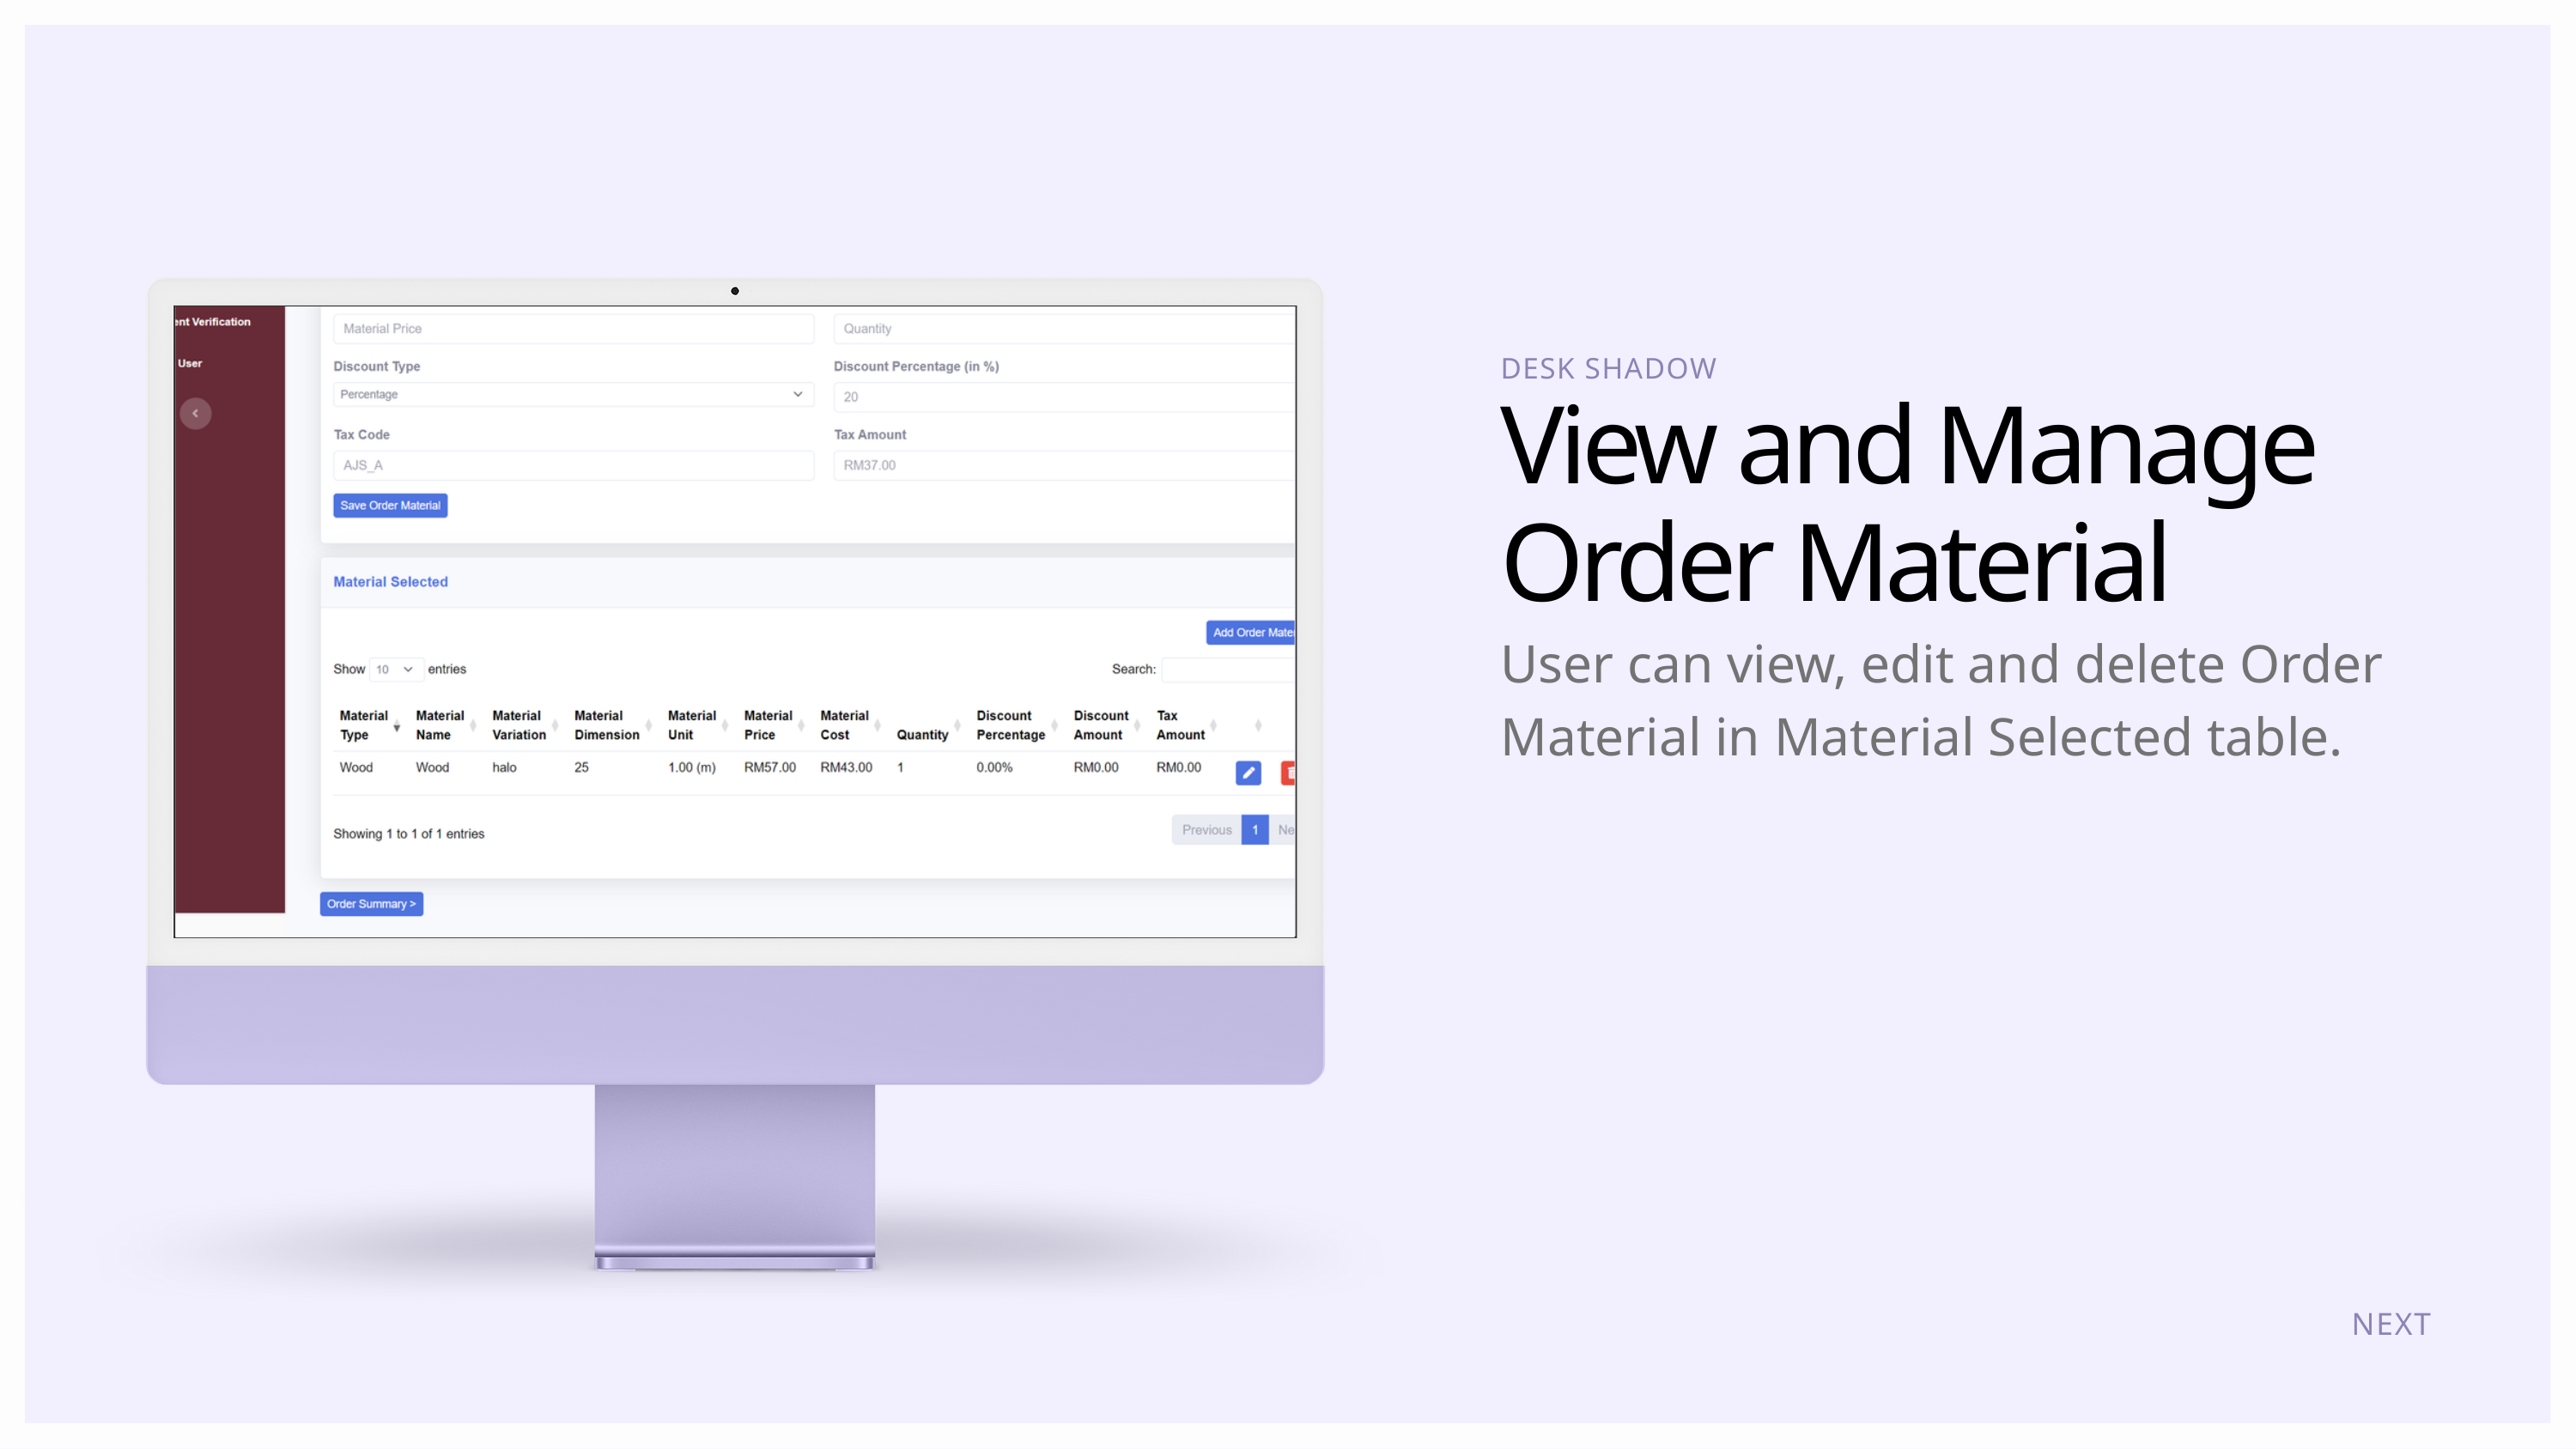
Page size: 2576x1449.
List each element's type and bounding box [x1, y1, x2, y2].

text_box [1500, 349, 2432, 629]
text_box [175, 306, 1295, 937]
text_box [0, 0, 2576, 1449]
